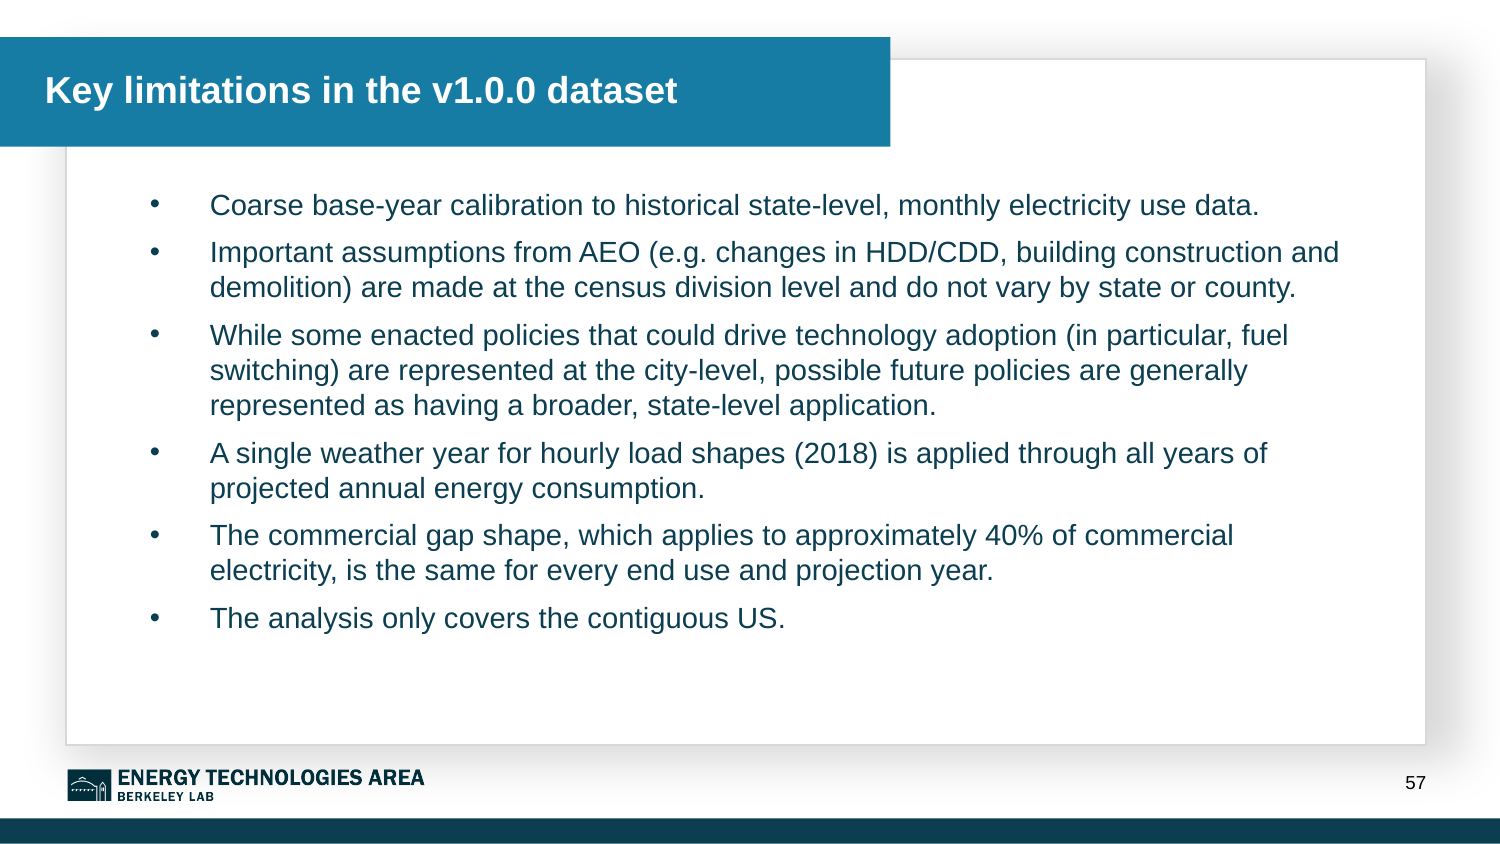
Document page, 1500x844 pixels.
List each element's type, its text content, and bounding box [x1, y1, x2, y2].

list Coarse base-year calibration to historical state-level, monthly electricity use data. Important assumptions from AEO (e.g. changes in HDD/CDD, building construction and demolition) are made at the census division level and do not vary by state or county. While some enacted policies that could drive technology adoption (in particular, fuel switching) are represented at the city-level, possible future policies are generally represented as having a broader, state-level application. A single weather year for hourly load shapes (2018) is applied through all years of projected annual energy consumption. The commercial gap shape, which applies to approximately 40% of commercial electricity, is the same for every end use and projection year. The analysis only covers the contiguous US. [119, 178, 1369, 696]
picture [51, 752, 441, 818]
slide_number 57 [1347, 759, 1442, 805]
title Key limitations in the v1.0.0 dataset [0, 37, 891, 147]
